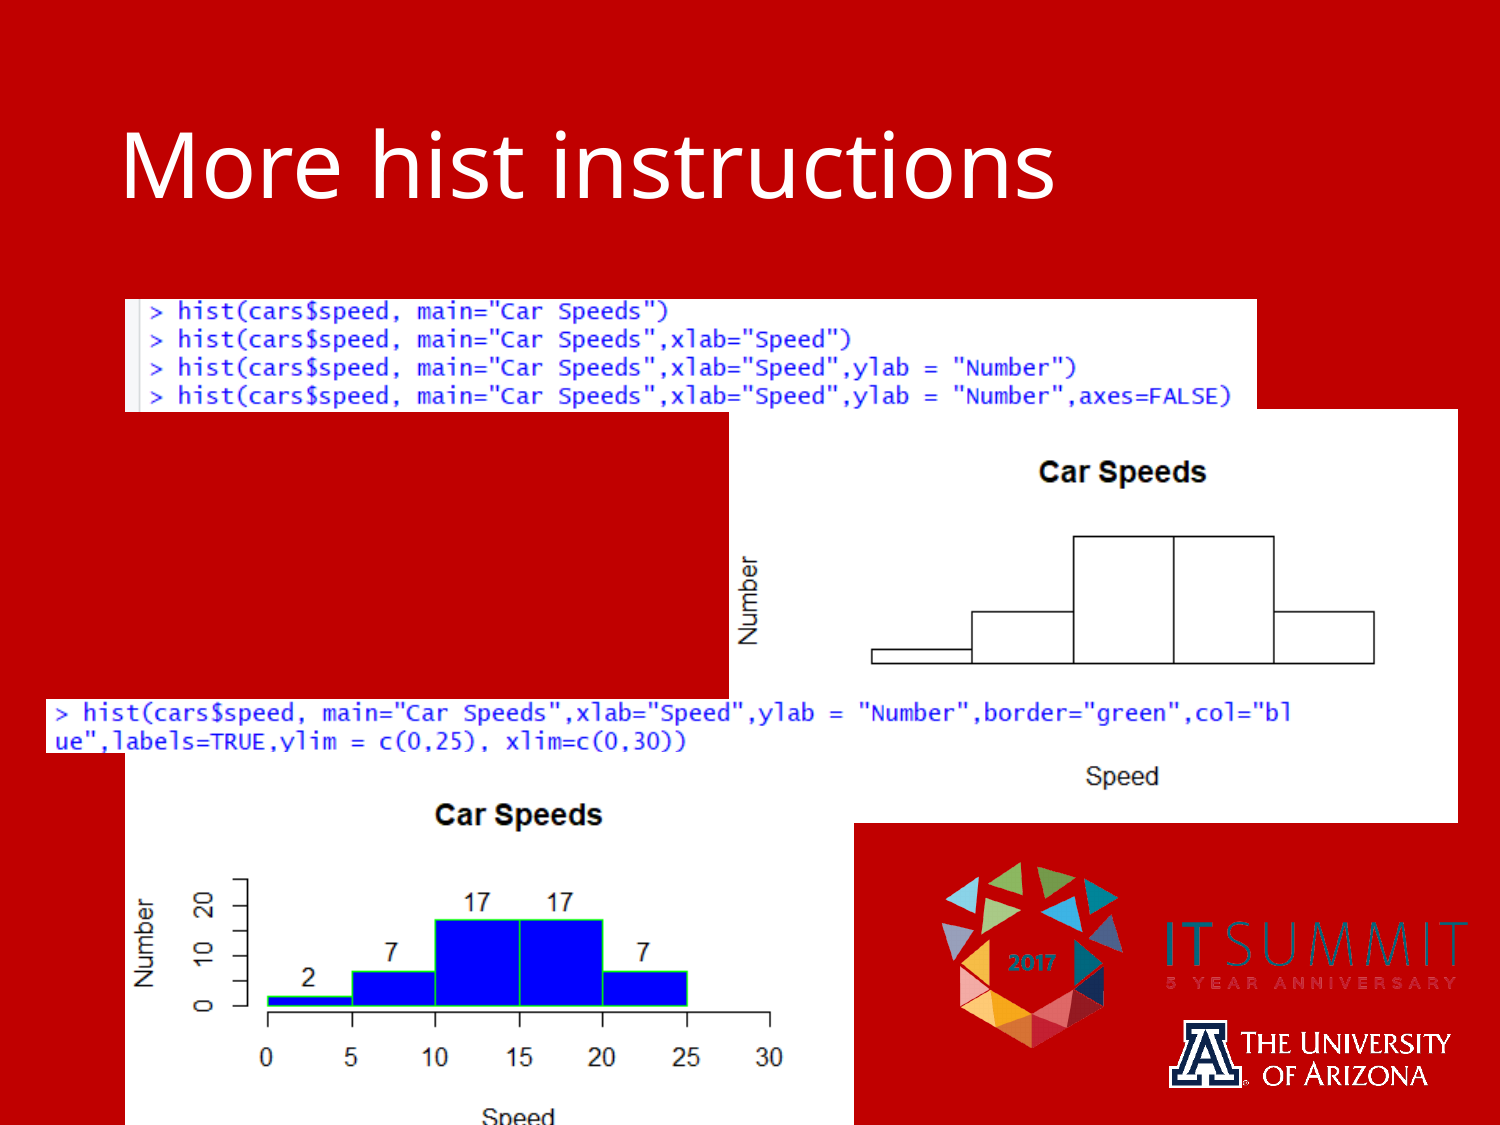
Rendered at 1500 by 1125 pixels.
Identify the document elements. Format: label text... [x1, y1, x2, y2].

title More hist instructions [103, 59, 1397, 278]
picture [933, 858, 1476, 1088]
picture [46, 699, 1304, 1125]
picture [125, 299, 1258, 413]
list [729, 409, 1458, 823]
